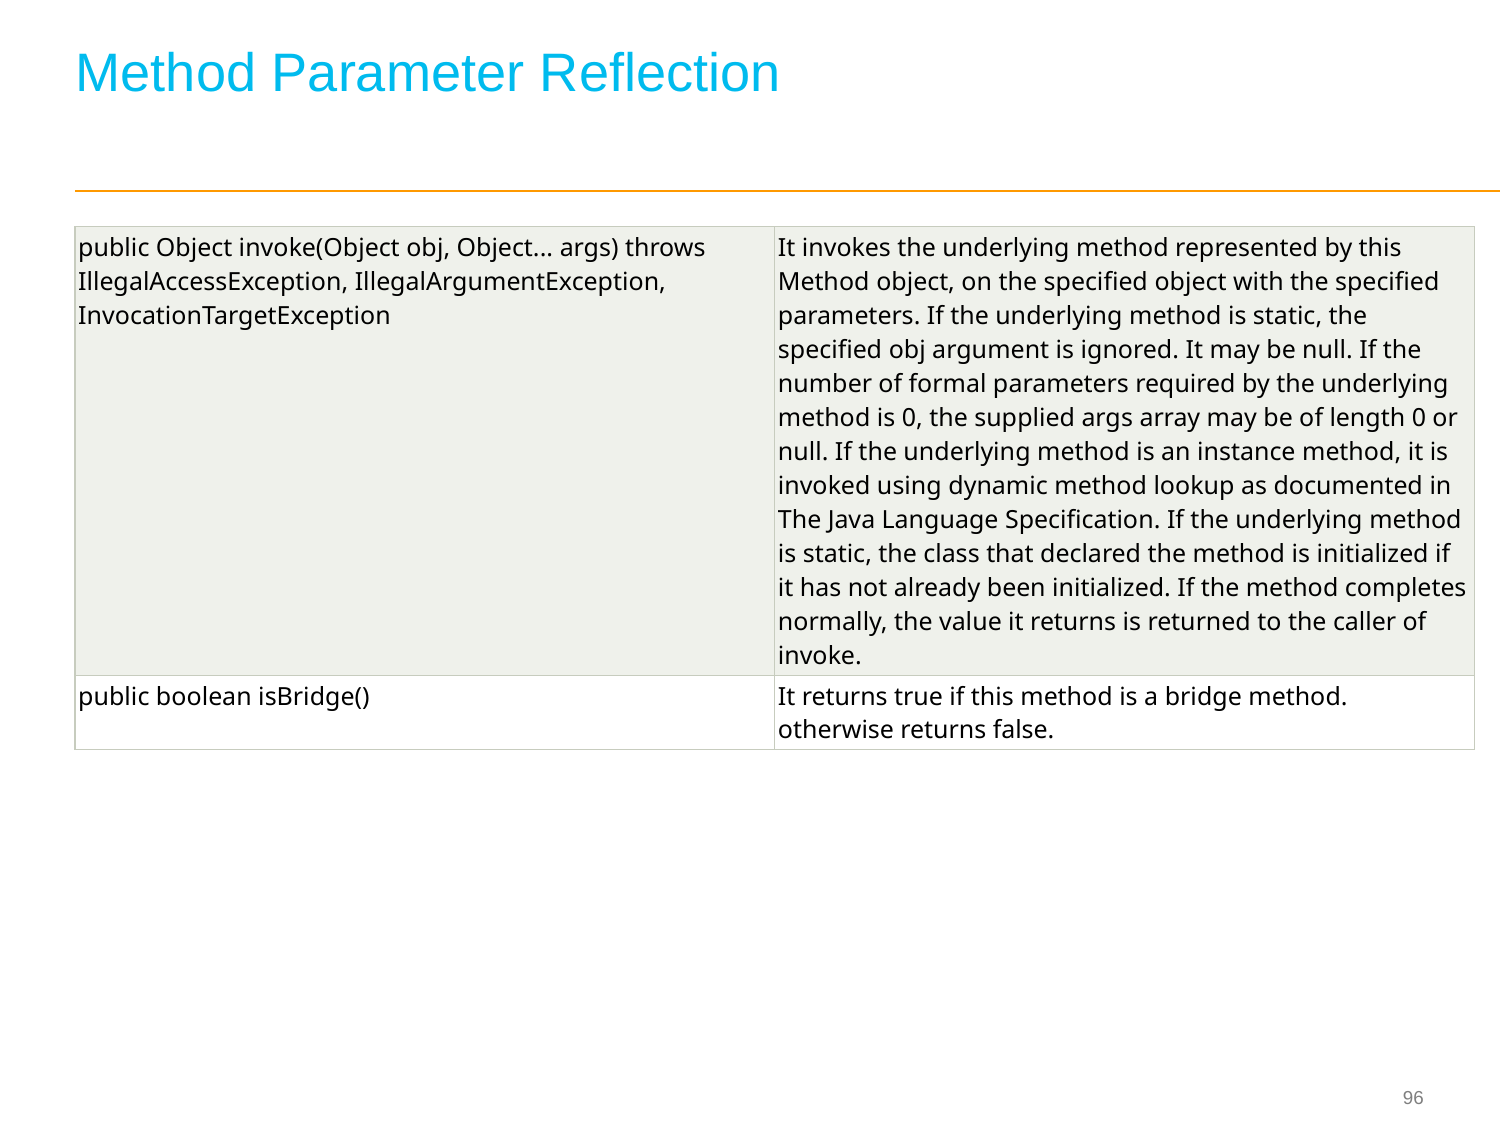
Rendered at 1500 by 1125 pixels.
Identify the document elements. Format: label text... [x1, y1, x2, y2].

table_header public Object invoke(Object obj, Object... args) throws IllegalAccessException, IllegalArgumentException, InvocationTargetException [76, 227, 774, 675]
table_header It invokes the underlying method represented by this Method object, on the specified object with the specified parameters. If the underlying method is static, the specified obj argument is ignored. It may be null. If the number of formal parameters required by the underlying method is 0, the supplied args array may be of length 0 or null. If the underlying method is an instance method, it is invoked using dynamic method lookup as documented in The Java Language Specification. If the underlying method is static, the class that declared the method is initialized if it has not already been initialized. If the method completes normally, the value it returns is returned to the caller of invoke. [775, 227, 1474, 675]
table_cell It returns true if this method is a bridge method. otherwise returns false. [775, 676, 1474, 749]
title Method Parameter Reflection [75, 27, 1422, 157]
table_cell public boolean isBridge() [76, 676, 774, 749]
